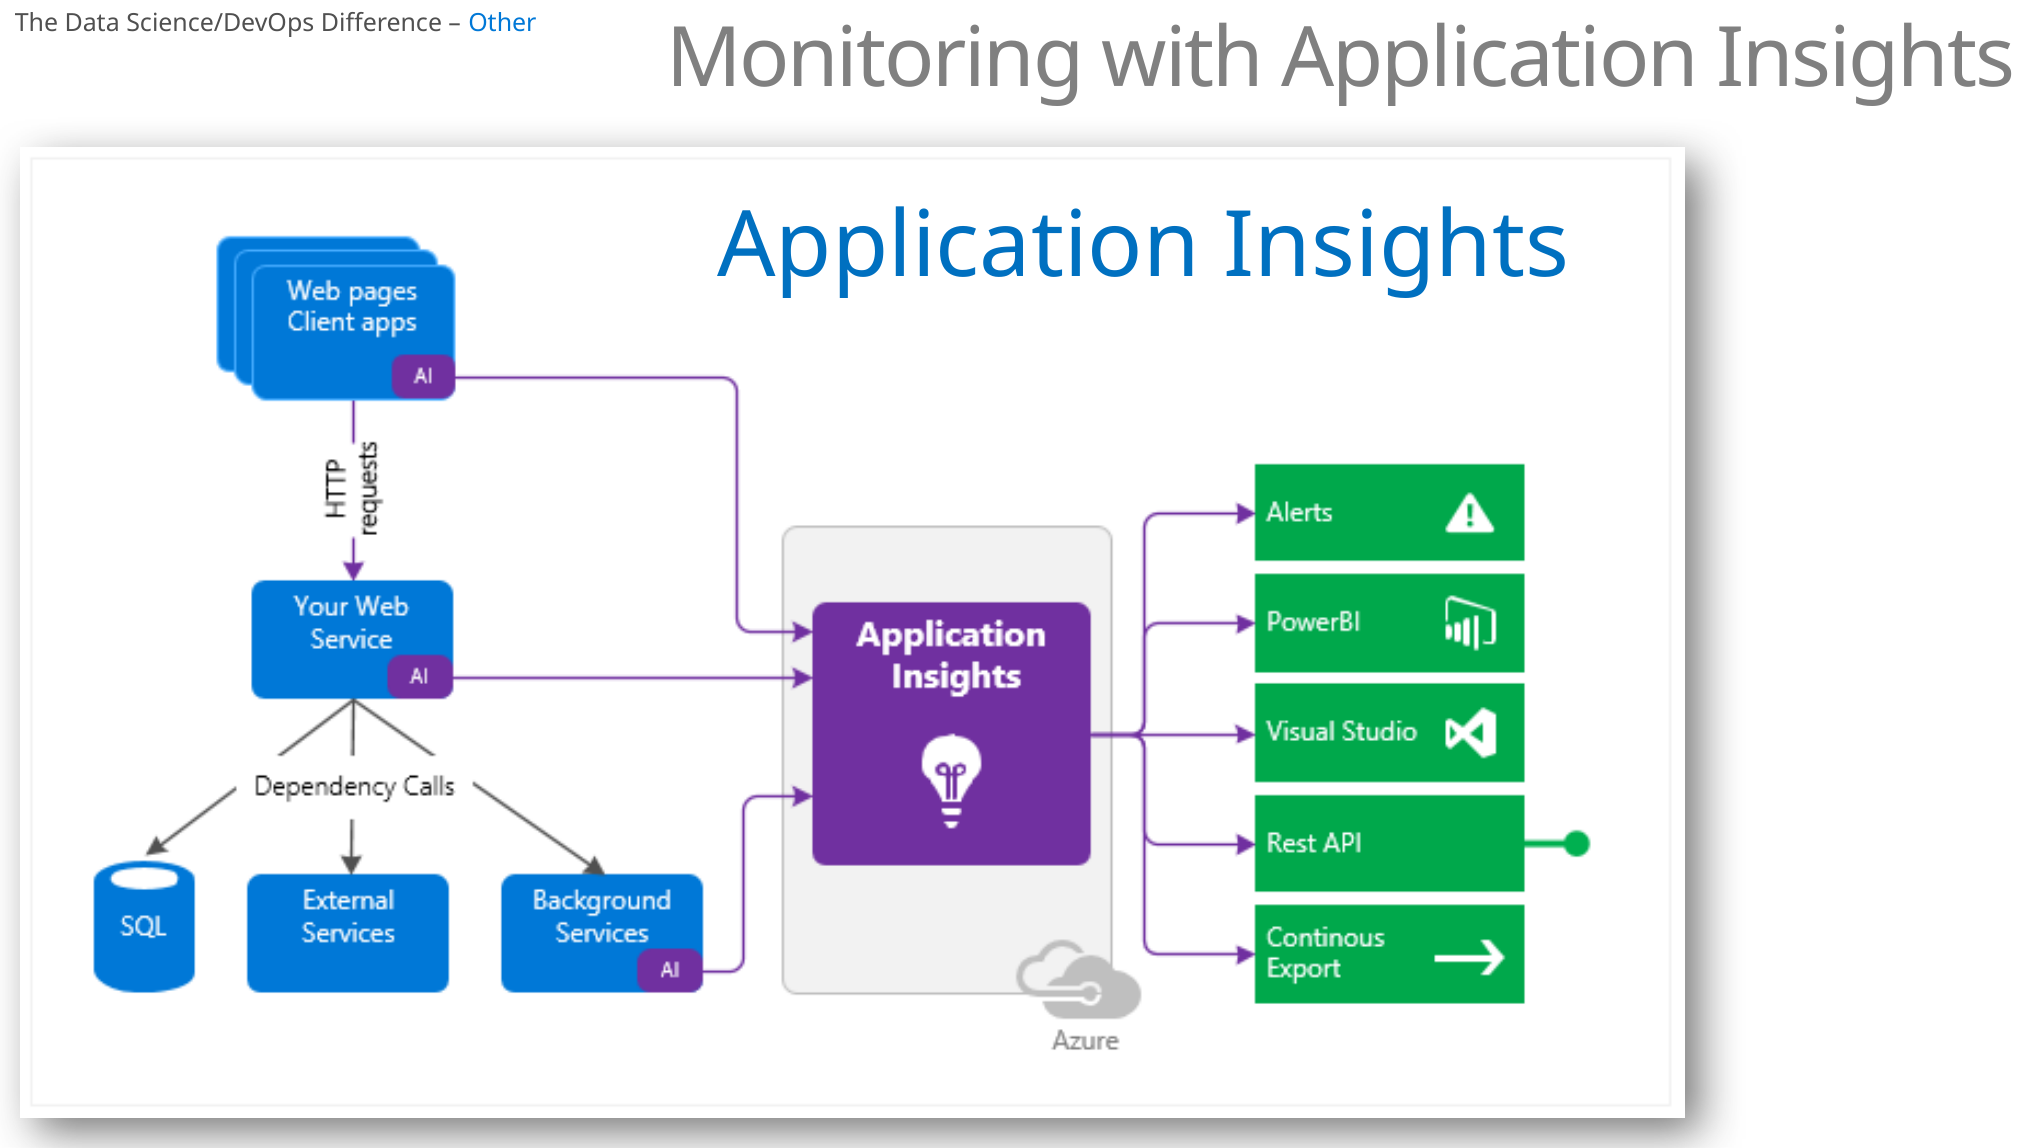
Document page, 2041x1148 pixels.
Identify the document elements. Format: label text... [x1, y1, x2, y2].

picture [19, 147, 1685, 1119]
text_box The Data Science/DevOps Difference – Other [0, 0, 558, 45]
text_box Monitoring with Application Insights [0, 0, 2041, 112]
